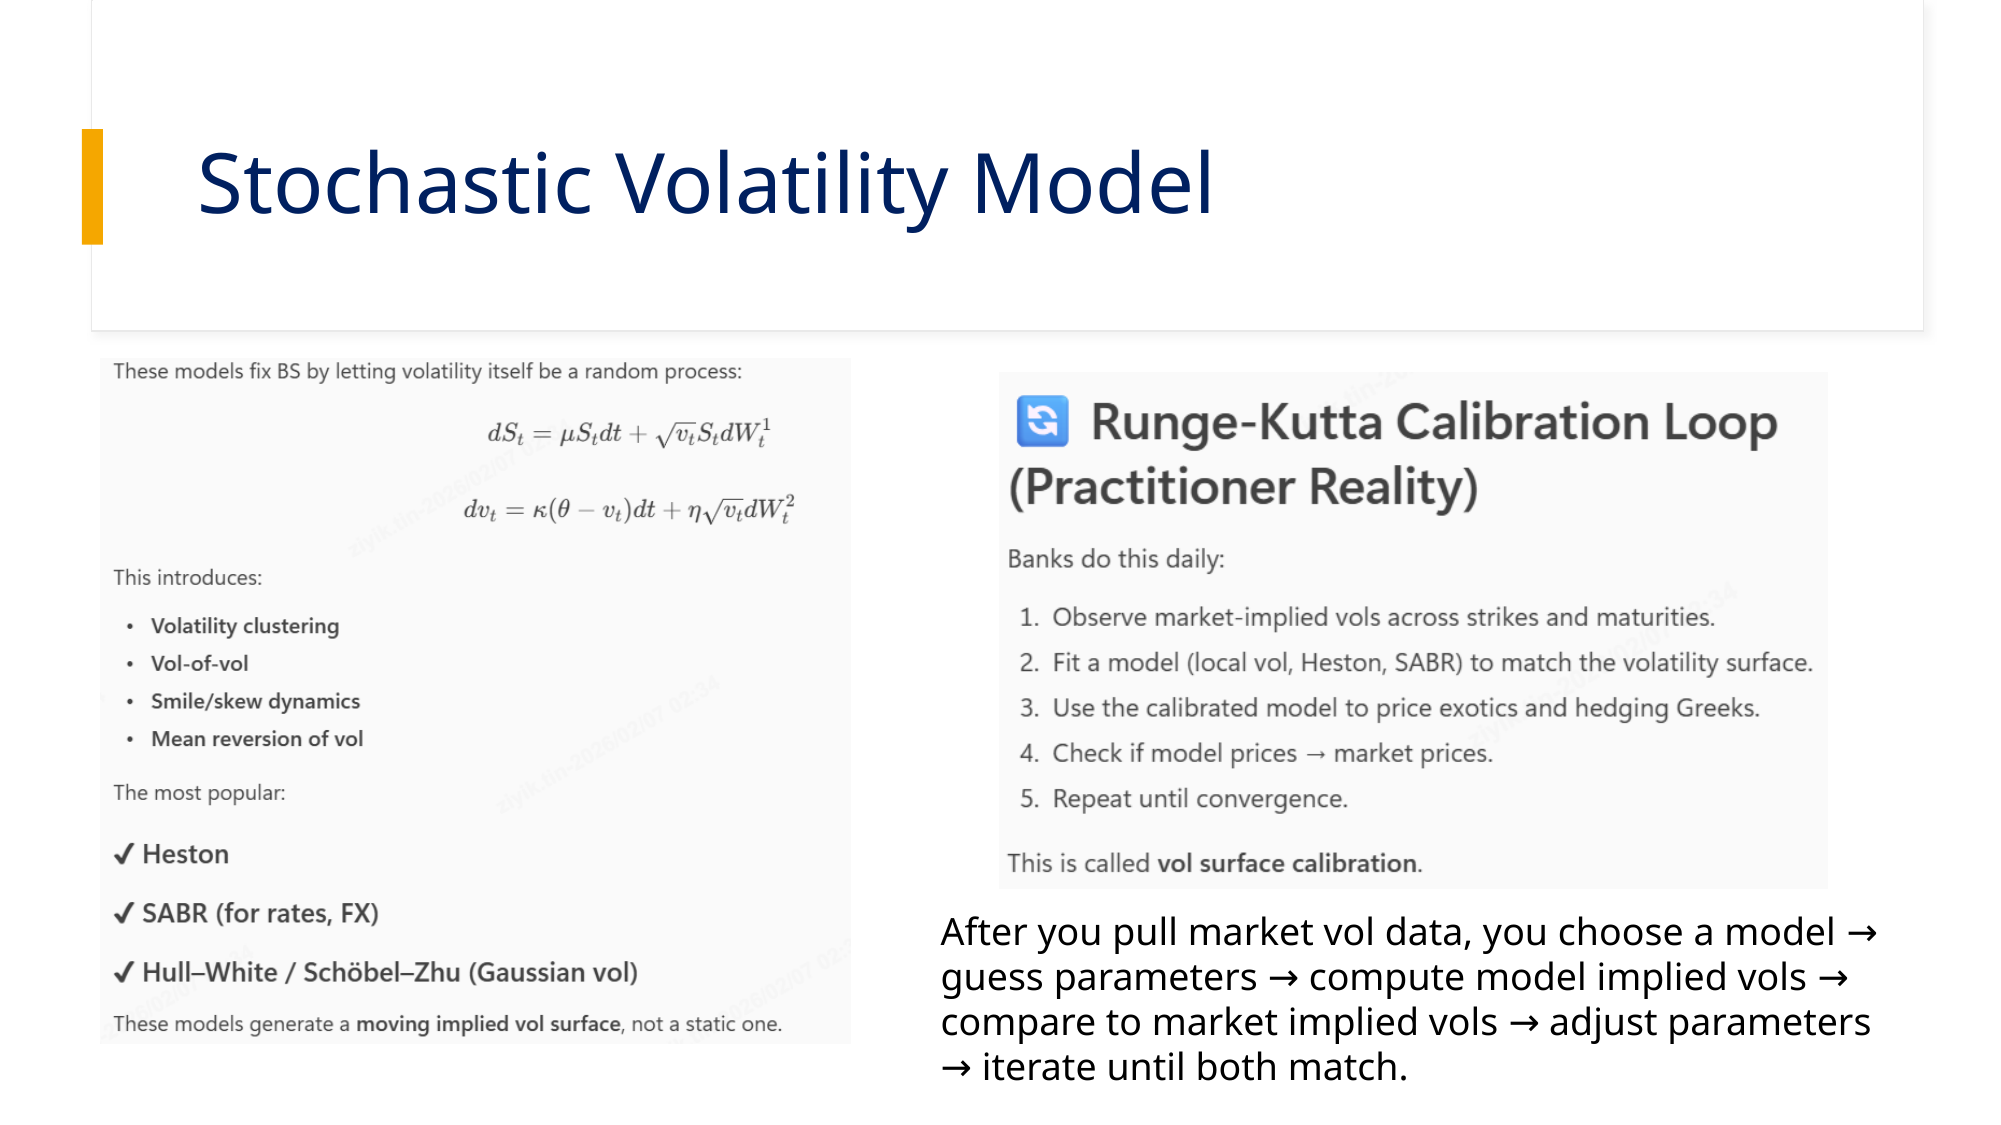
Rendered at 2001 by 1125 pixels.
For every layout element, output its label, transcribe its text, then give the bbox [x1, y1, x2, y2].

picture [999, 372, 1828, 889]
title Stochastic Volatility Model [183, 90, 1851, 284]
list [100, 358, 851, 1045]
text_box After you pull market vol data, you choose a model → guess parameters → compute model implied vols → compare to market implied vols → adjust parameters → iterate until both match. [925, 900, 1926, 1096]
